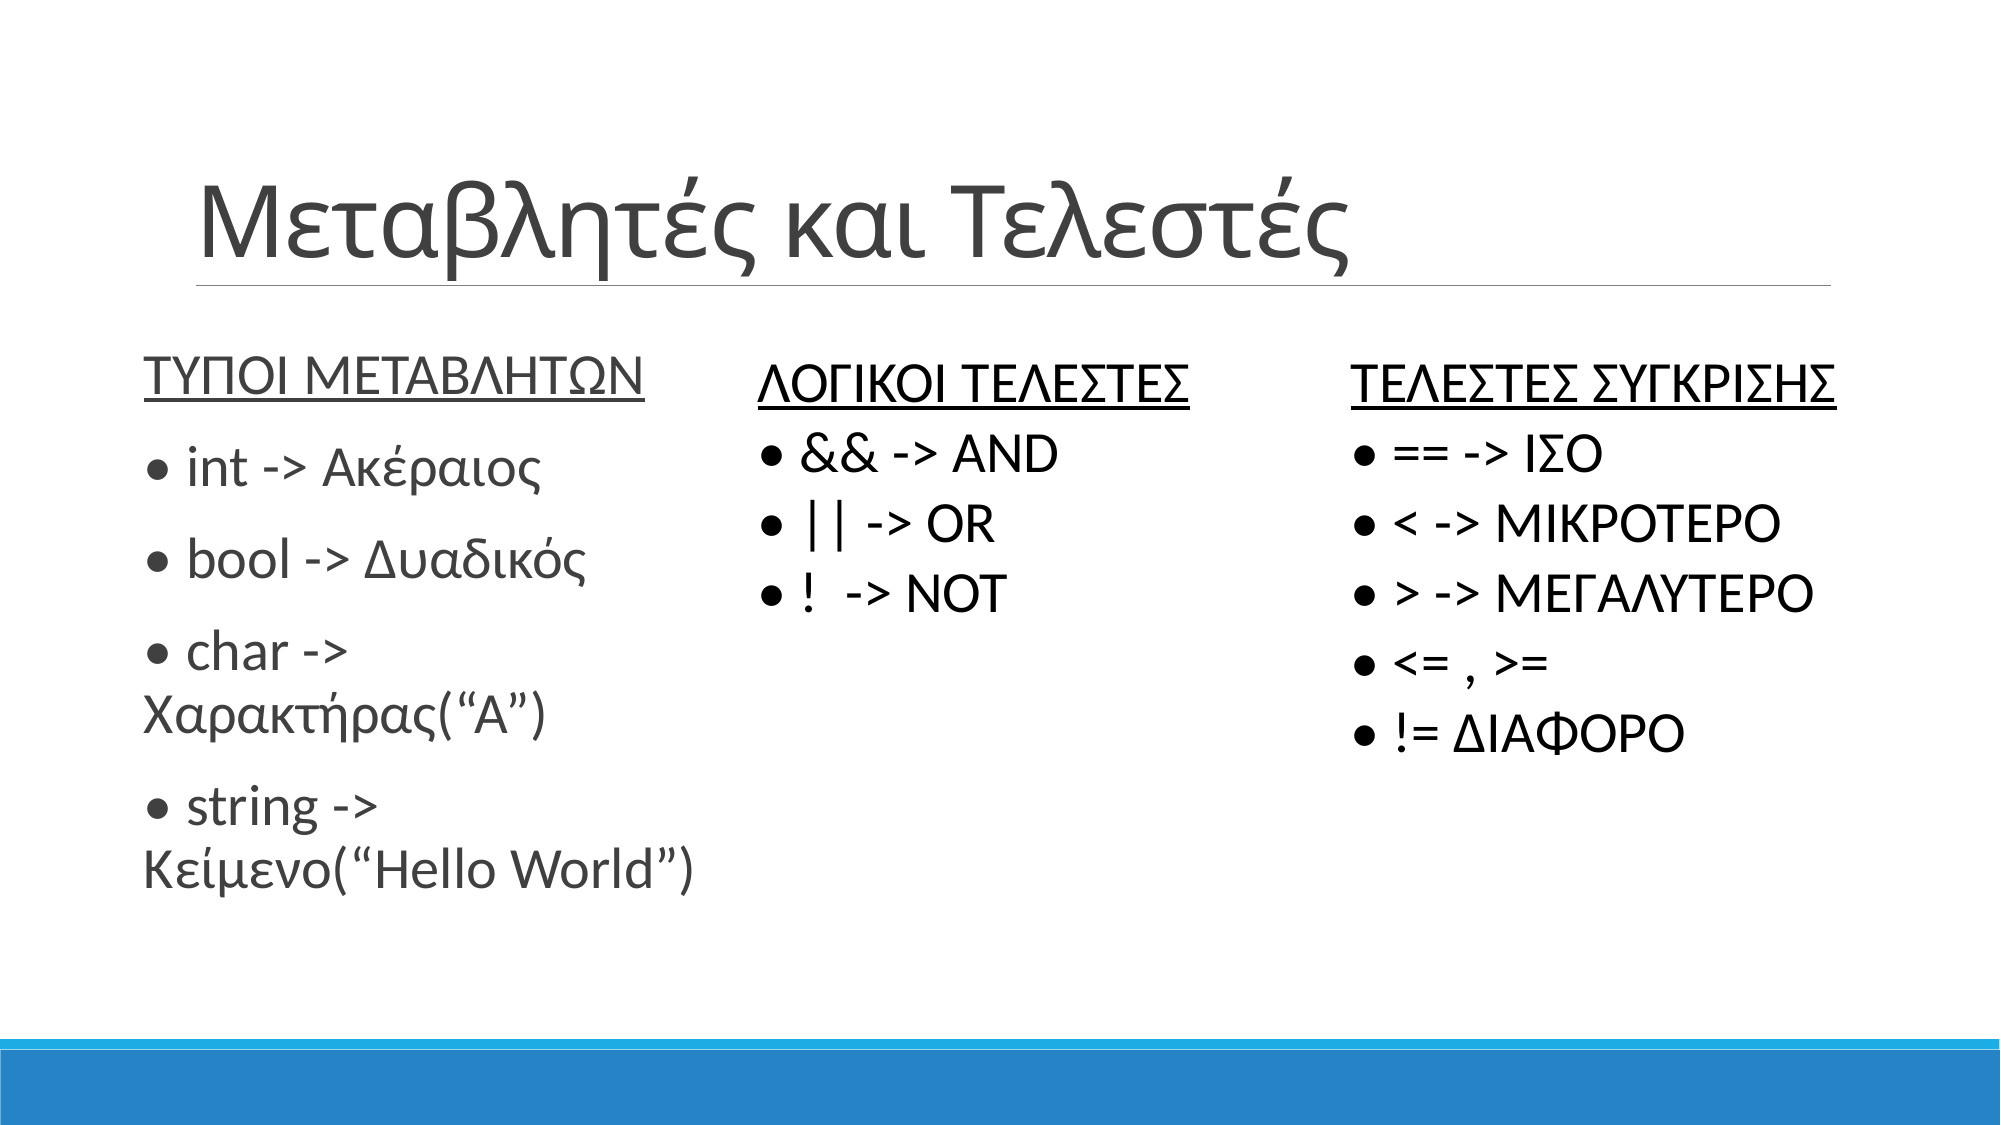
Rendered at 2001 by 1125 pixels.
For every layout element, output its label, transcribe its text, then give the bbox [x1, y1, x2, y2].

list ΤΥΠΟΙ ΜΕΤΑΒΛΗΤΩΝ • int -> Ακέραιος • bool -> Δυαδικός • char -> Χαρακτήρας(“Α”) • string -> Κείμενο(“Hello World”) [129, 336, 743, 964]
text_box ΤΕΛΕΣΤΕΣ ΣΥΓΚΡΙΣΗΣ • == -> ΙΣΟ • < -> ΜΙΚΡΟΤΕΡΟ • > -> ΜΕΓΑΛΥΤΕΡΟ • <= , >= • != ΔΙΑΦΟΡΟ [1335, 336, 1942, 772]
title Μεταβλητές και Τελεστές [180, 47, 1830, 285]
text_box ΛΟΓΙΚΟΙ ΤΕΛΕΣΤΕΣ • && -> AND • || -> OR • ! -> ΝΟΤ [742, 336, 1335, 632]
